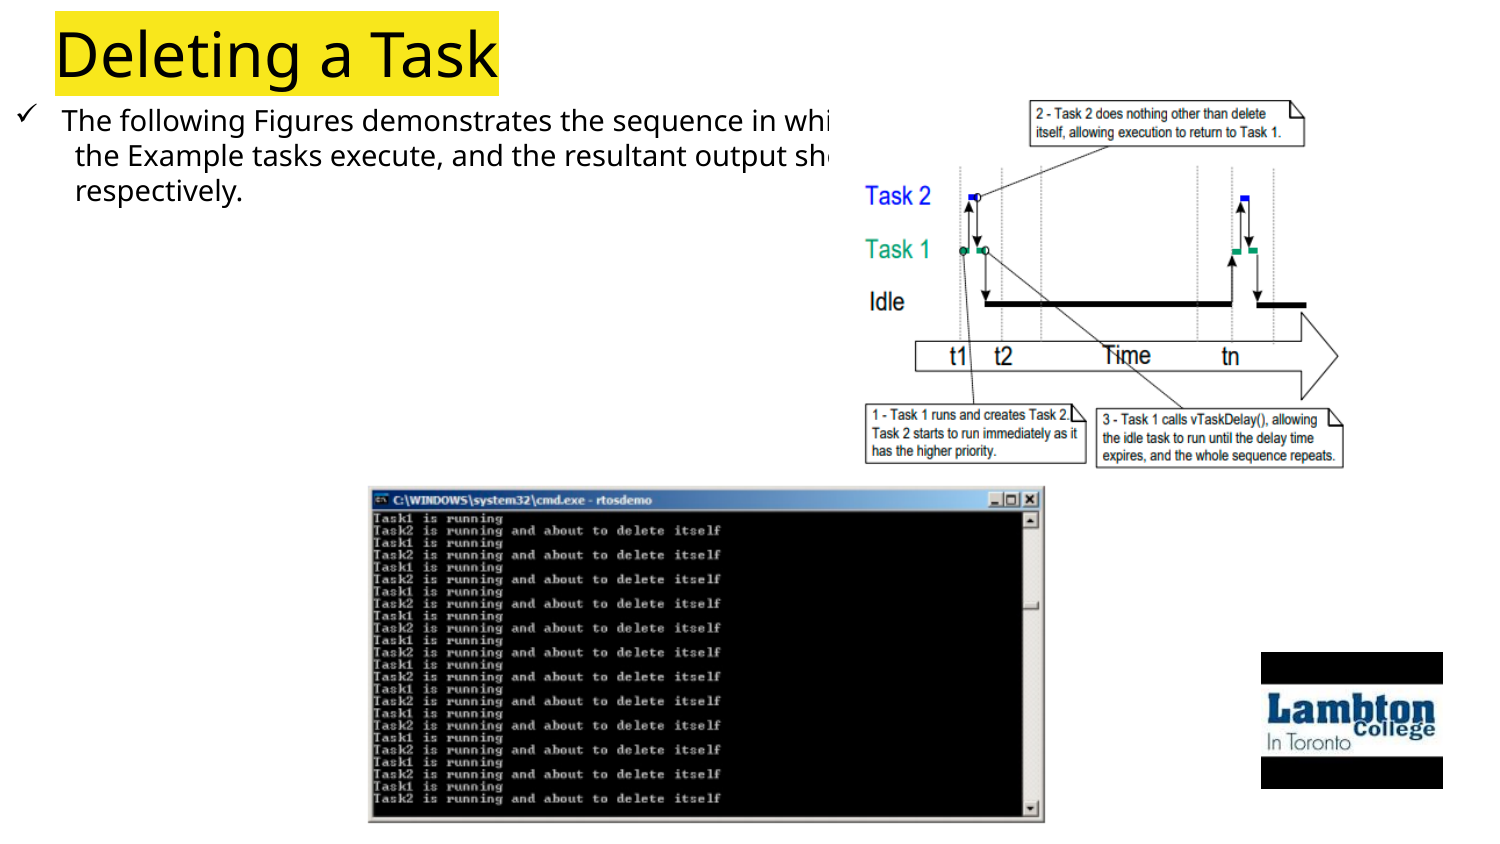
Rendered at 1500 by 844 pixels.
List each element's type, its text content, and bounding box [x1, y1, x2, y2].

picture [361, 92, 1353, 829]
text_box Deleting a Task [40, 0, 1438, 173]
text_box The following Figures demonstrates the sequence in which the Example tasks execute, and the resultant output shown, respectively. [0, 87, 1413, 764]
picture [1261, 652, 1443, 790]
